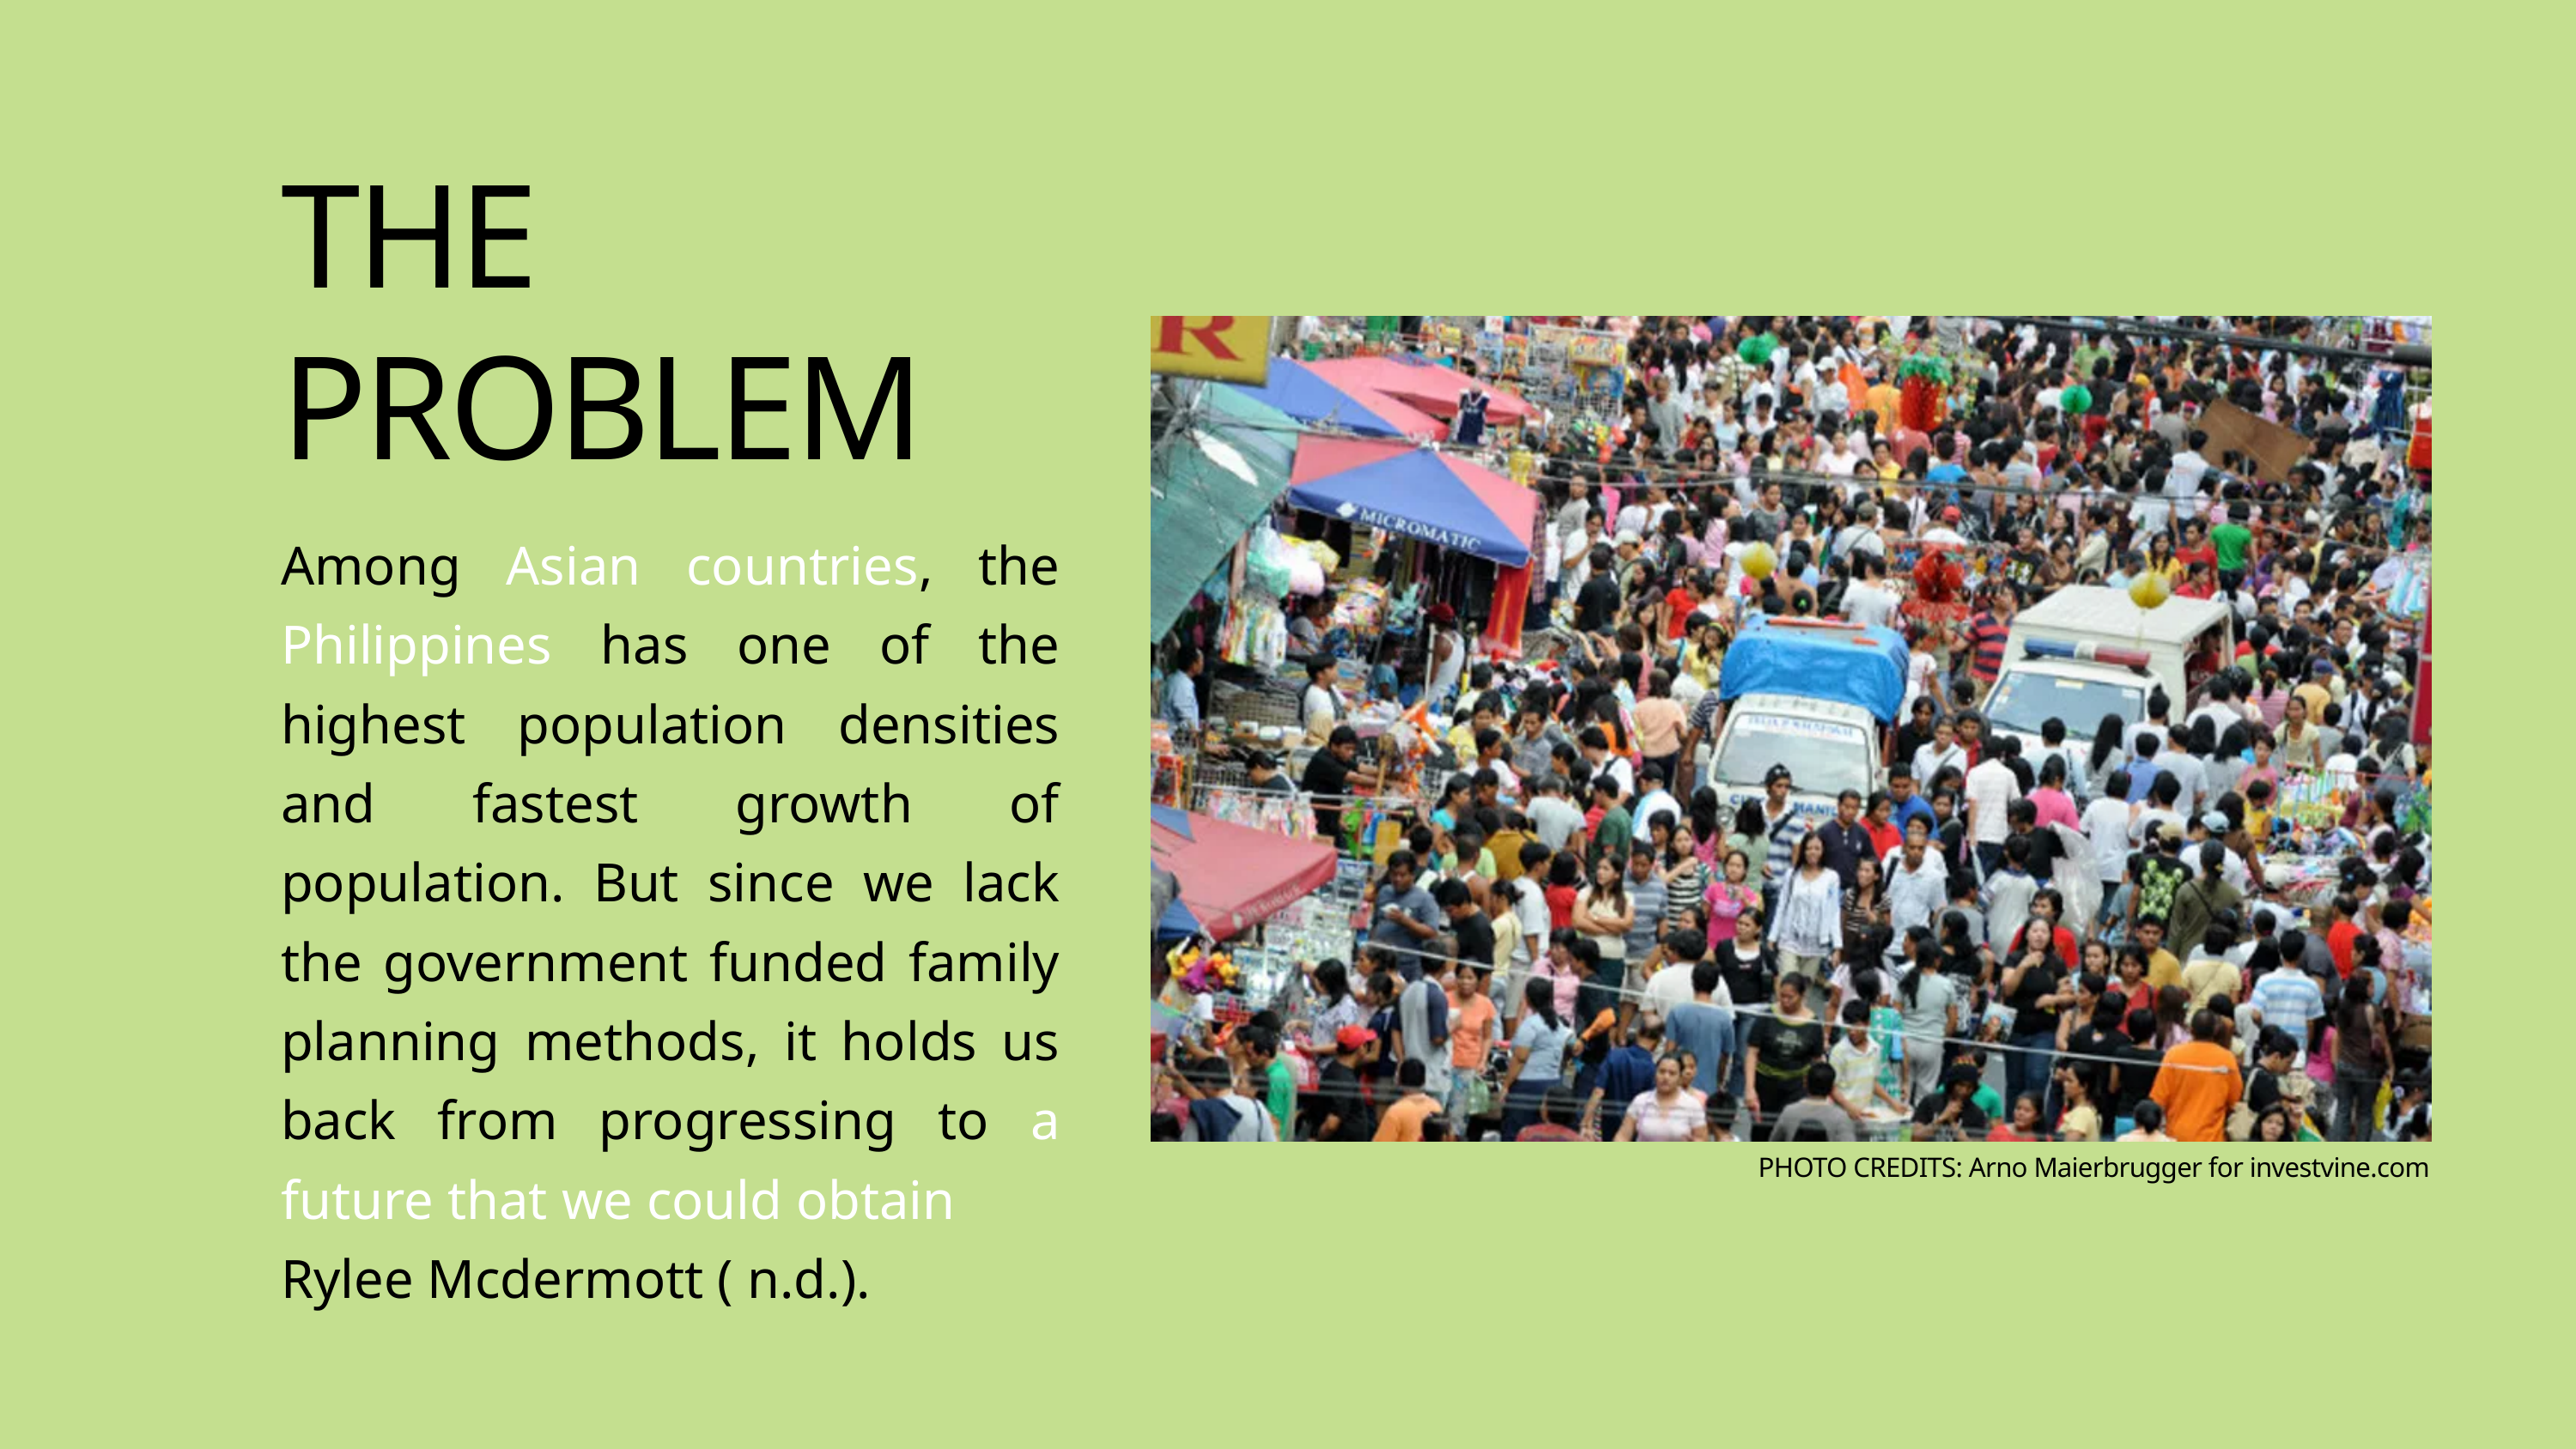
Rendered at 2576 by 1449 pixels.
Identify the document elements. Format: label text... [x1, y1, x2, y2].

text_box PHOTO CREDITS: Arno Maierbrugger for investvine.com [1757, 1149, 2432, 1183]
picture [1151, 316, 2432, 1142]
text_box Among Asian countries, the Philippines has one of the highest population densities and fastest growth of population. But since we lack the government funded family planning methods, it holds us back from progressing to a future that we could obtain Rylee Mcdermott ( n.d.). [281, 516, 1060, 1309]
text_box THE PROBLEM [281, 144, 1060, 488]
